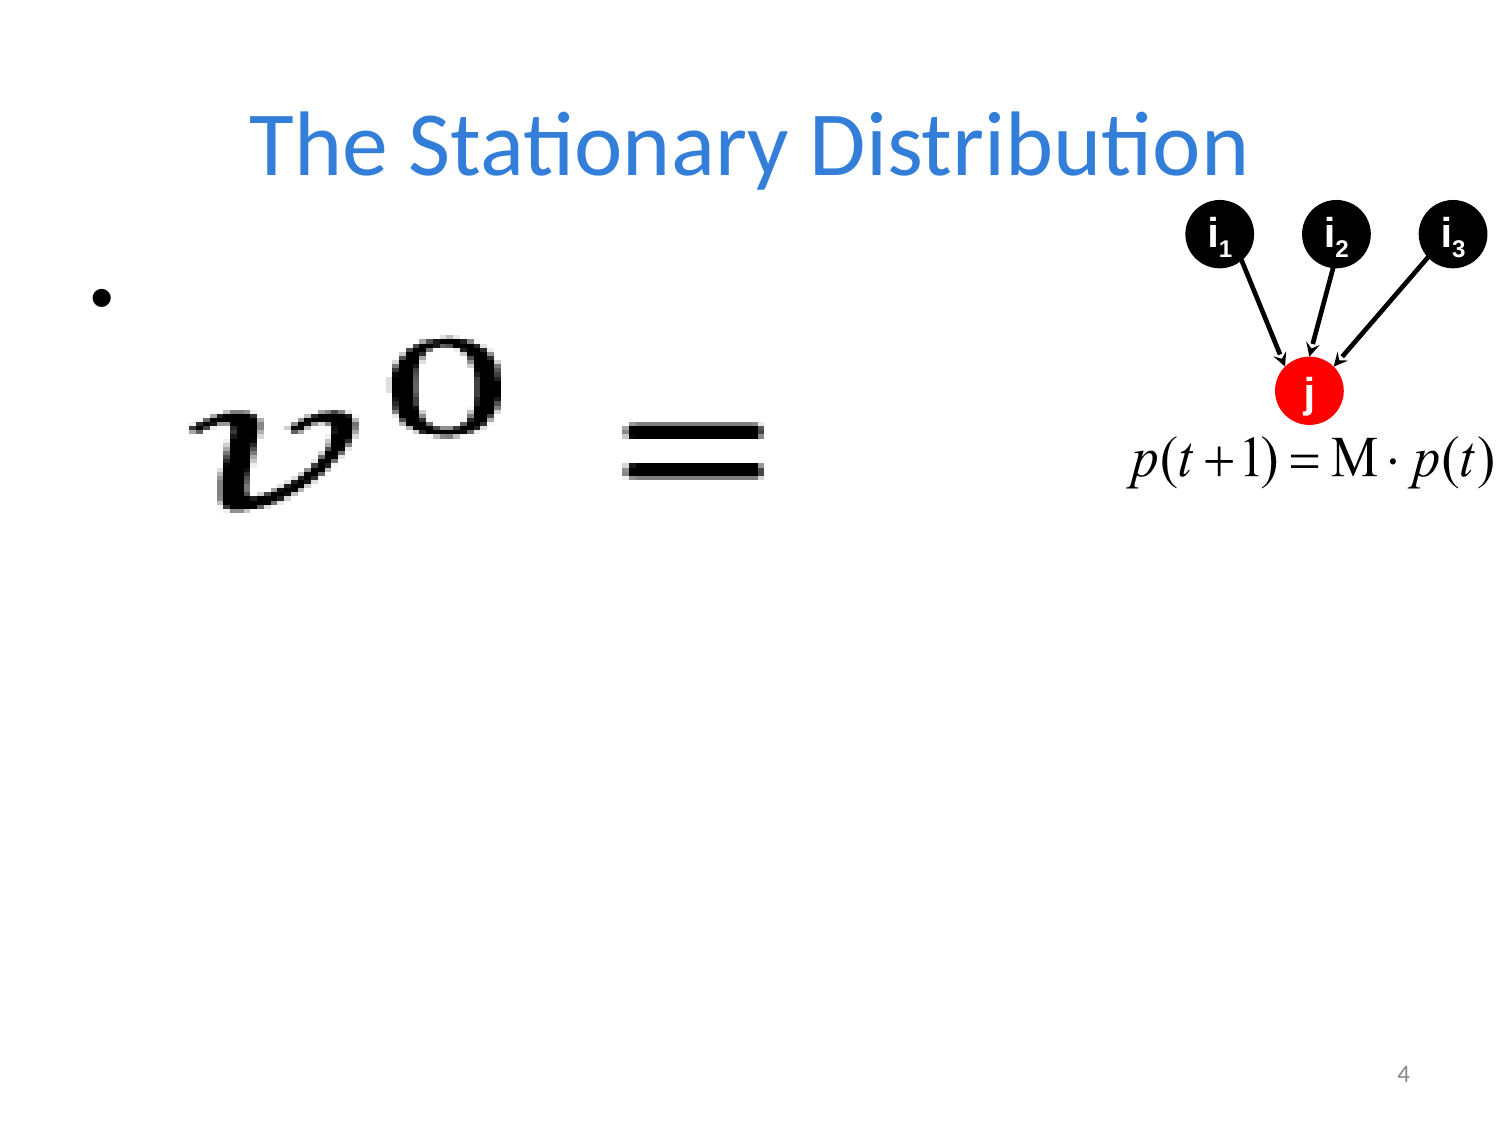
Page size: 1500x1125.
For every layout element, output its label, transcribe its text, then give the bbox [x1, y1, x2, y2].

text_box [1333, 228, 1454, 367]
picture [1116, 423, 1500, 501]
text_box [1228, 228, 1286, 367]
title The Stationary Distribution [75, 45, 1425, 233]
text_box j [1275, 357, 1344, 422]
text_box i3 [1419, 199, 1488, 268]
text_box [1309, 228, 1331, 357]
slide_number ‹#› [1074, 1042, 1425, 1103]
text_box i1 [1185, 199, 1254, 269]
text_box i2 [1302, 199, 1370, 246]
list [75, 249, 988, 687]
